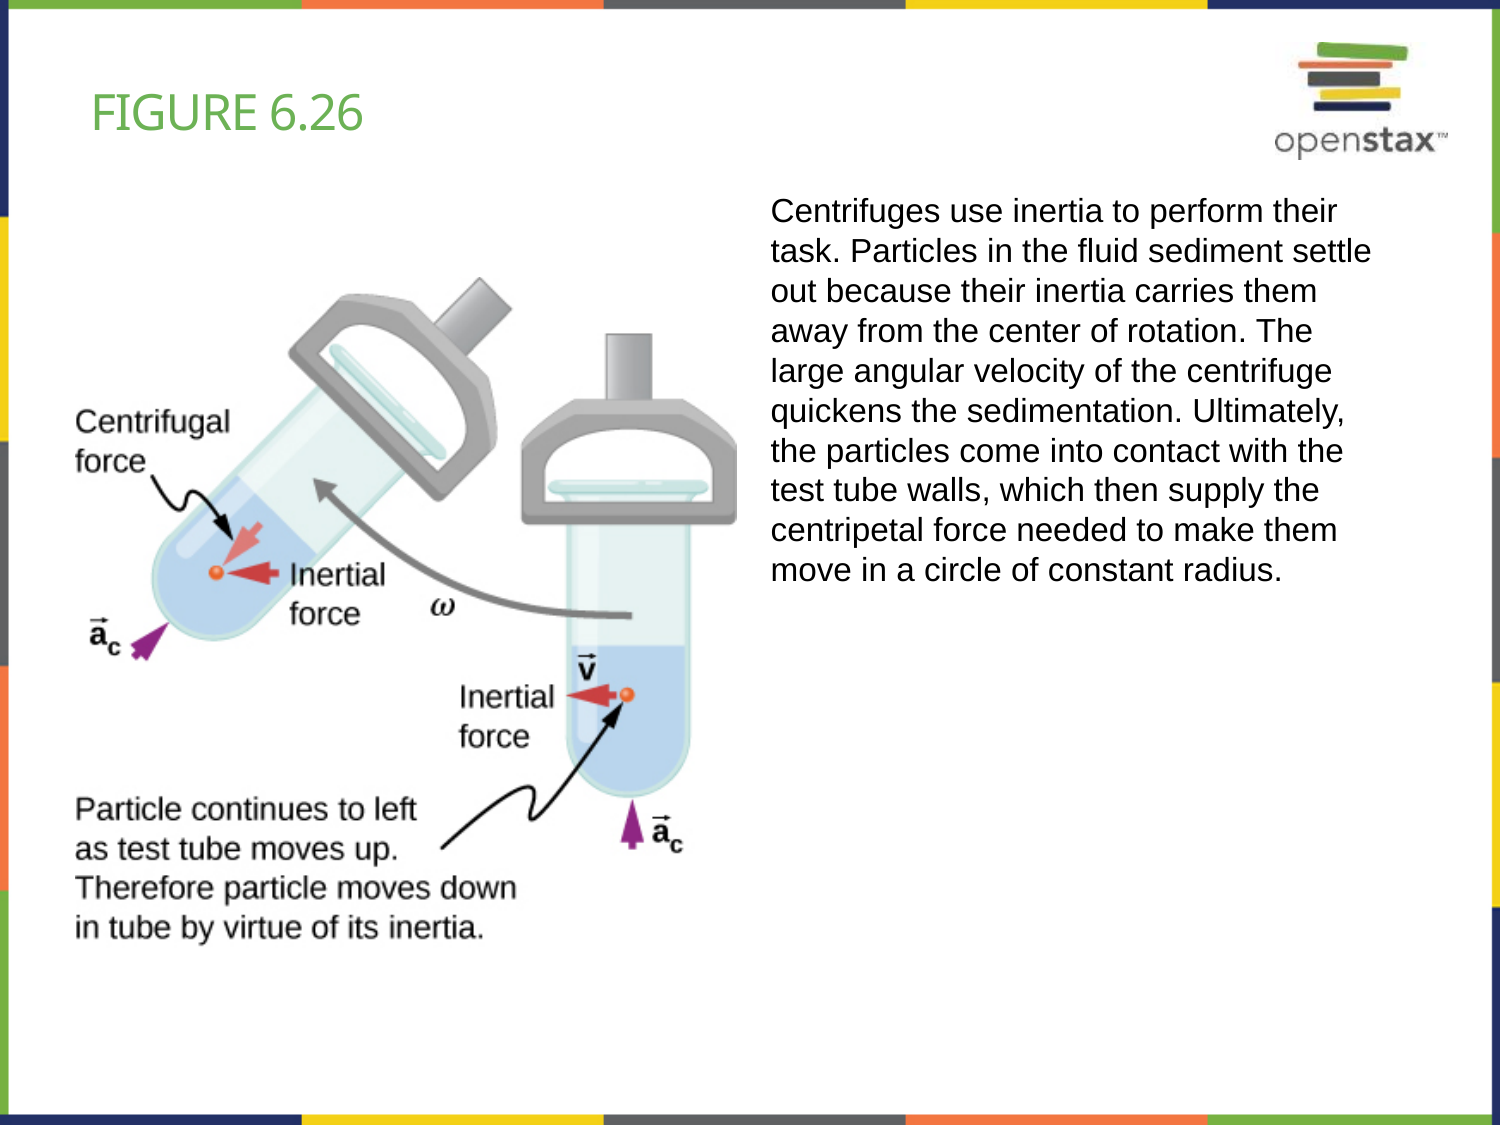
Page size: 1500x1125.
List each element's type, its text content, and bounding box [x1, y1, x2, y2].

picture [0, 0, 1500, 1125]
list Centrifuges use inertia to perform their task. Particles in the fluid sediment settle out because their inertia carries them away from the center of rotation. The large angular velocity of the centrifuge quickens the sedimentation. Ultimately, the particles come into contact with the test tube walls, which then supply the centripetal force needed to make them move in a circle of constant radius. [755, 181, 1398, 1045]
title Figure 6.26 [75, 39, 1275, 148]
